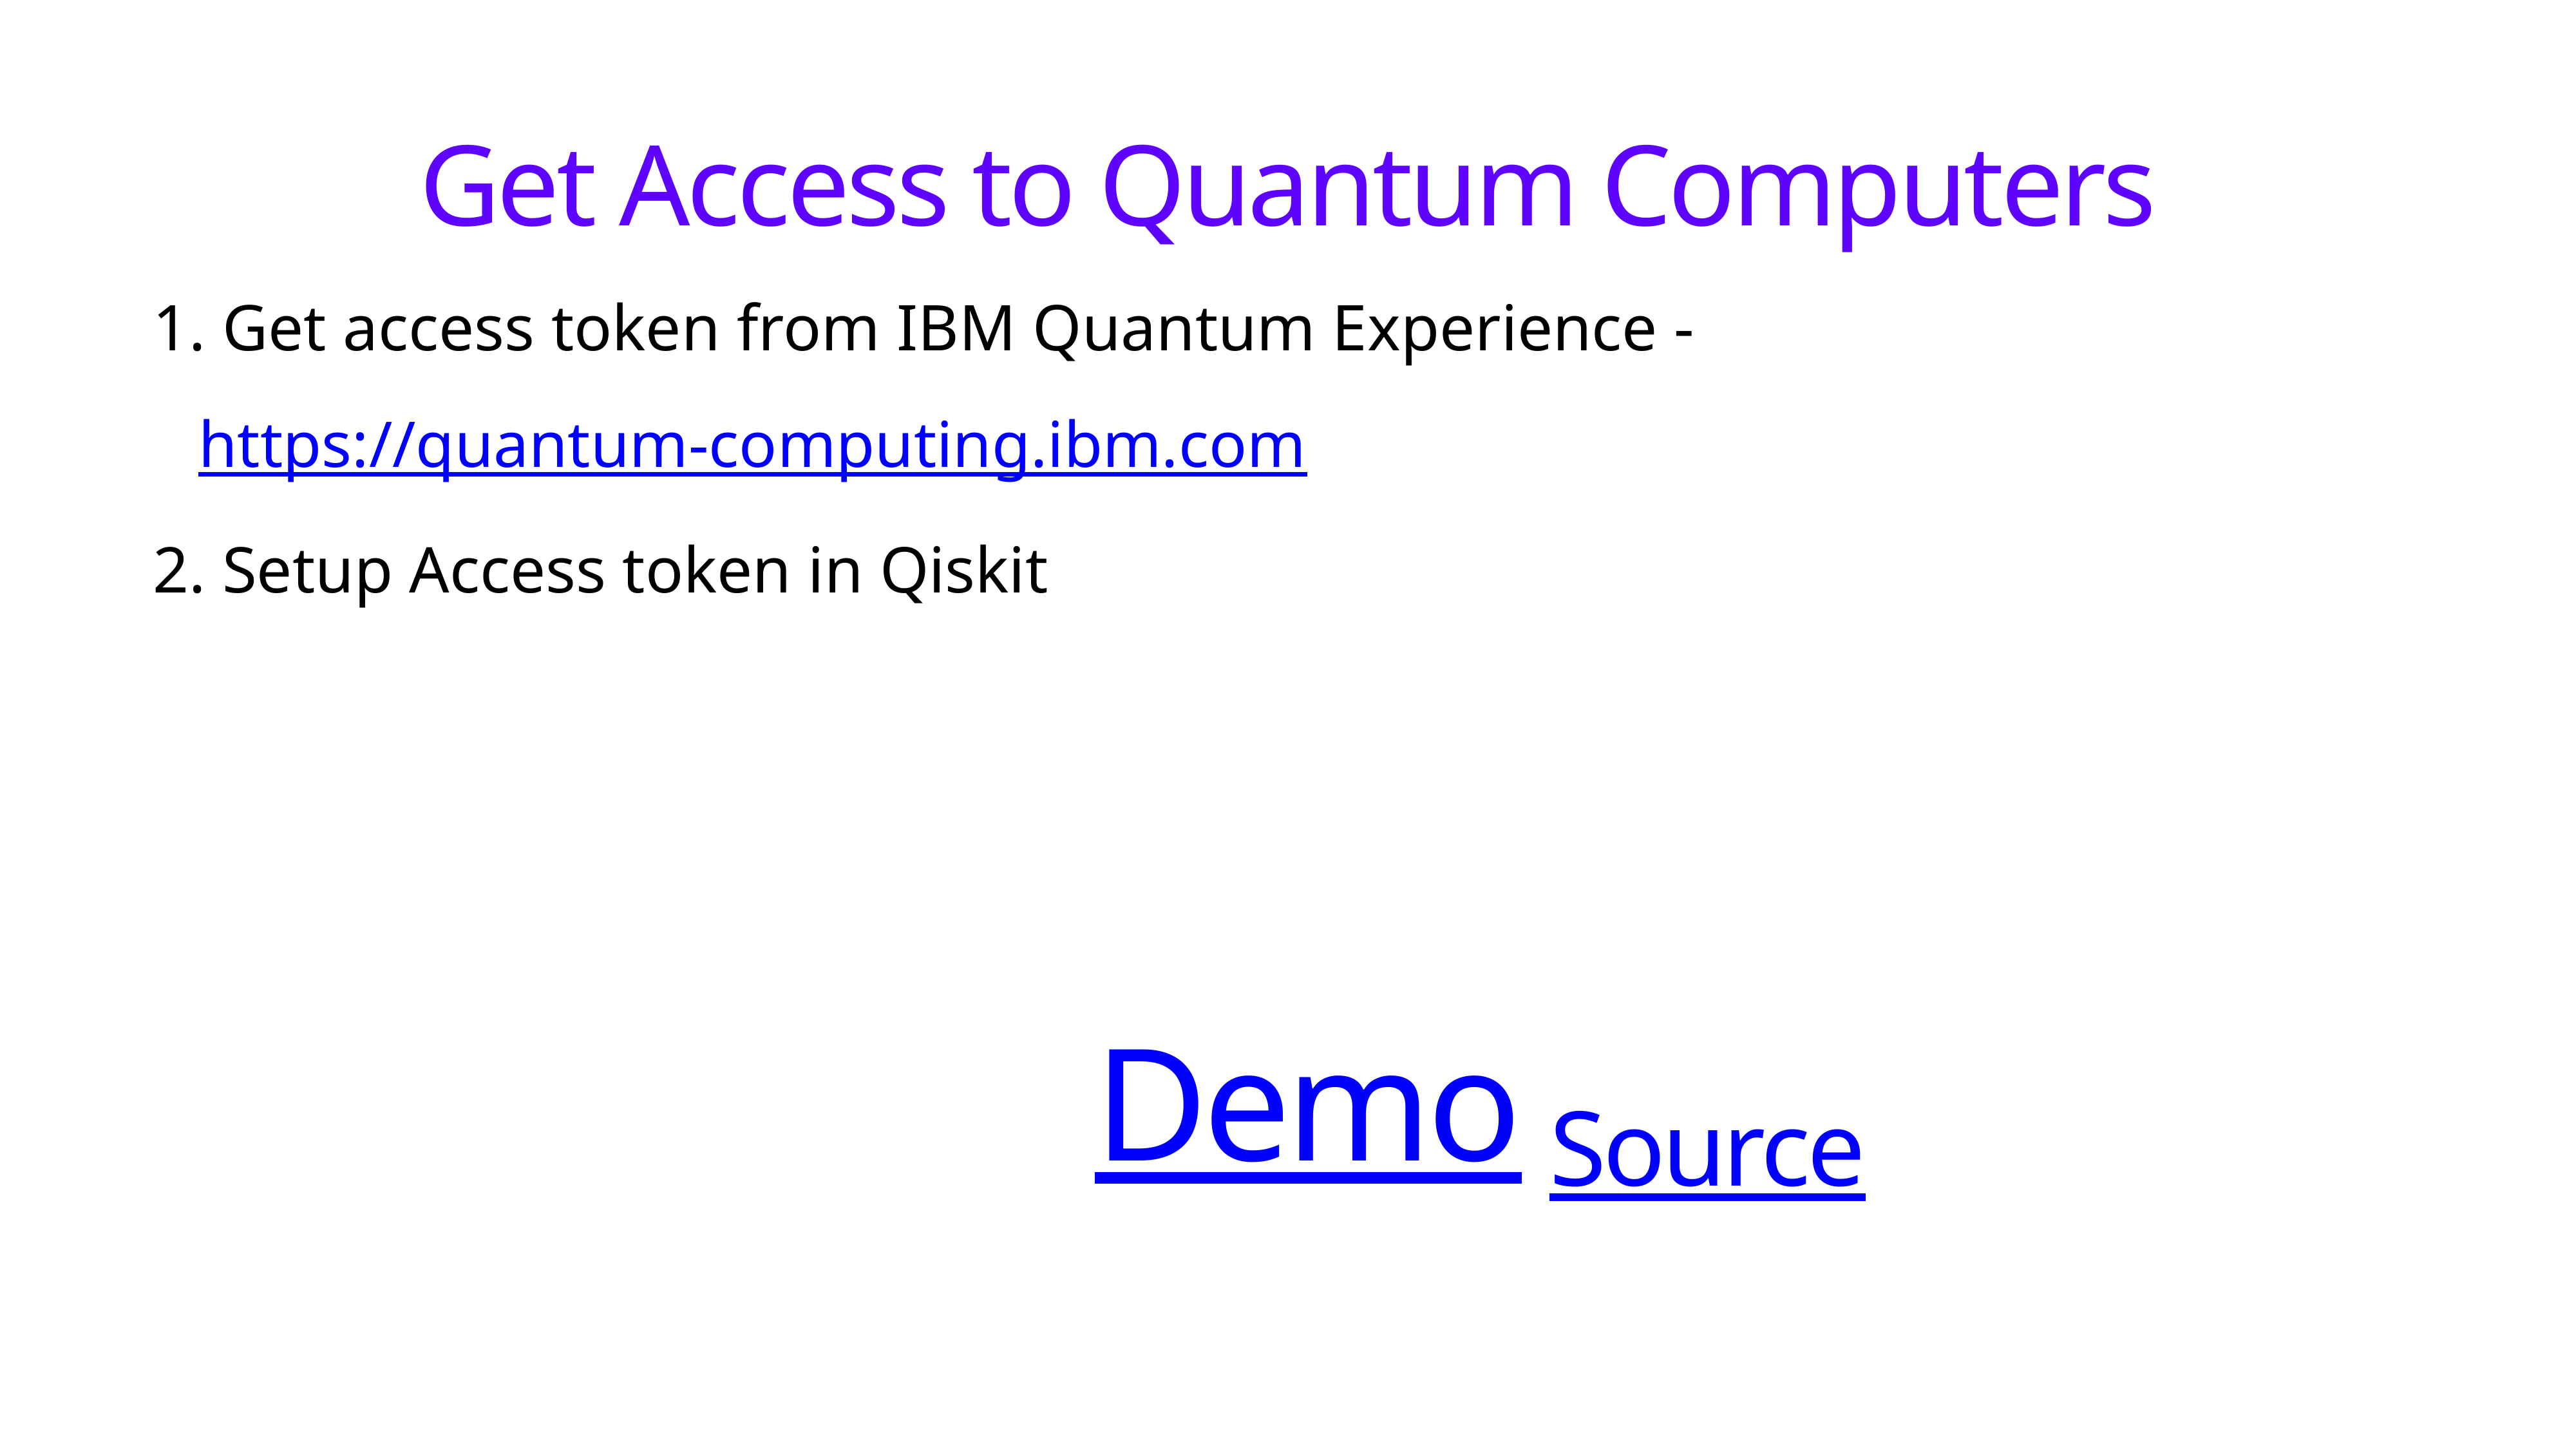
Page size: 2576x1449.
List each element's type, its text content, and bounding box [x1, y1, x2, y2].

title Get Access to Quantum Computers [133, 88, 2443, 253]
text_box Source [1544, 1090, 1871, 1214]
list Get access token from IBM Quantum Experience - https://quantum-computing.ibm.com Setup Access token in Qiskit Demo [133, 274, 2443, 1372]
